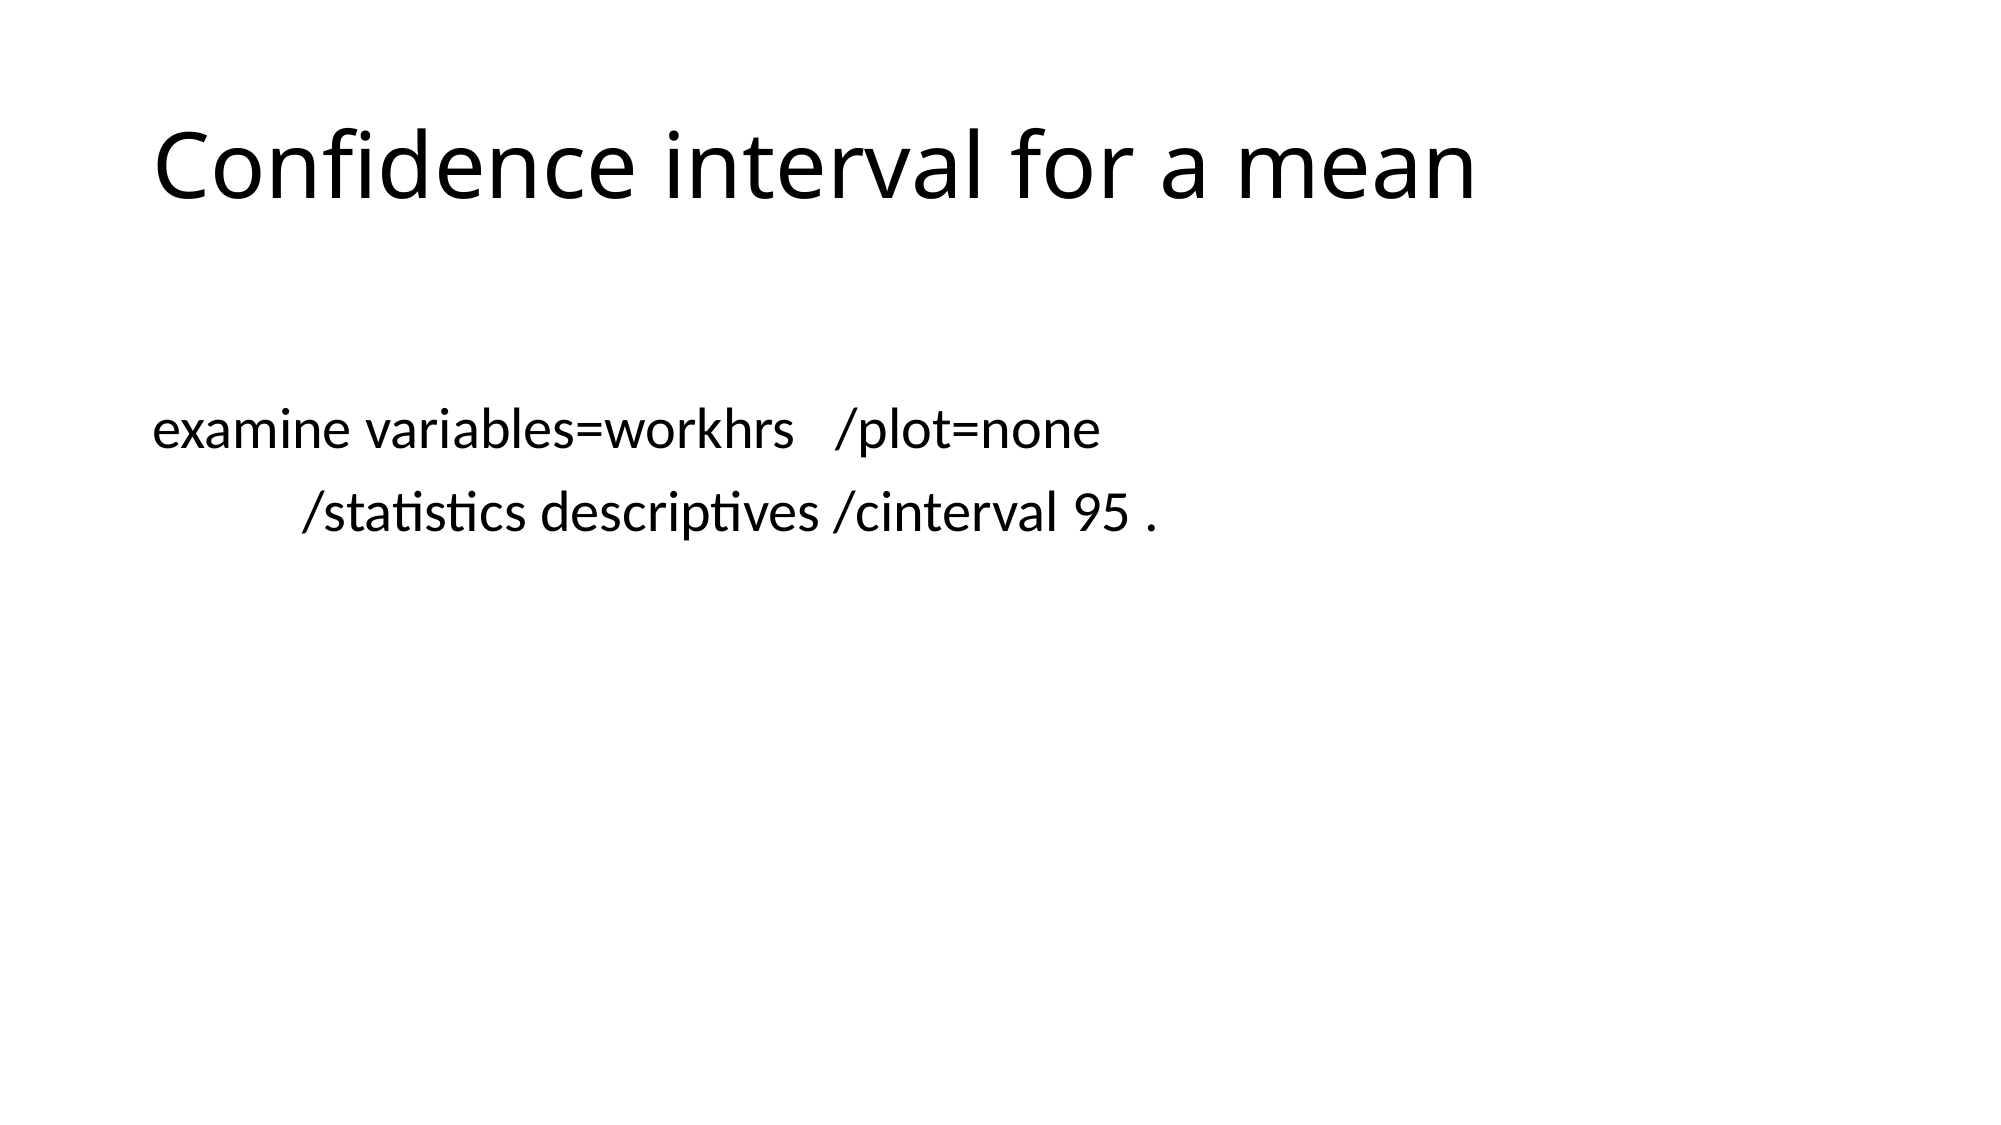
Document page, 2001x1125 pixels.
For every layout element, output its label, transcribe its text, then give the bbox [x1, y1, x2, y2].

list examine variables=workhrs /plot=none /statistics descriptives /cinterval 95 . [137, 299, 1863, 1014]
title Confidence interval for a mean [137, 59, 1863, 278]
